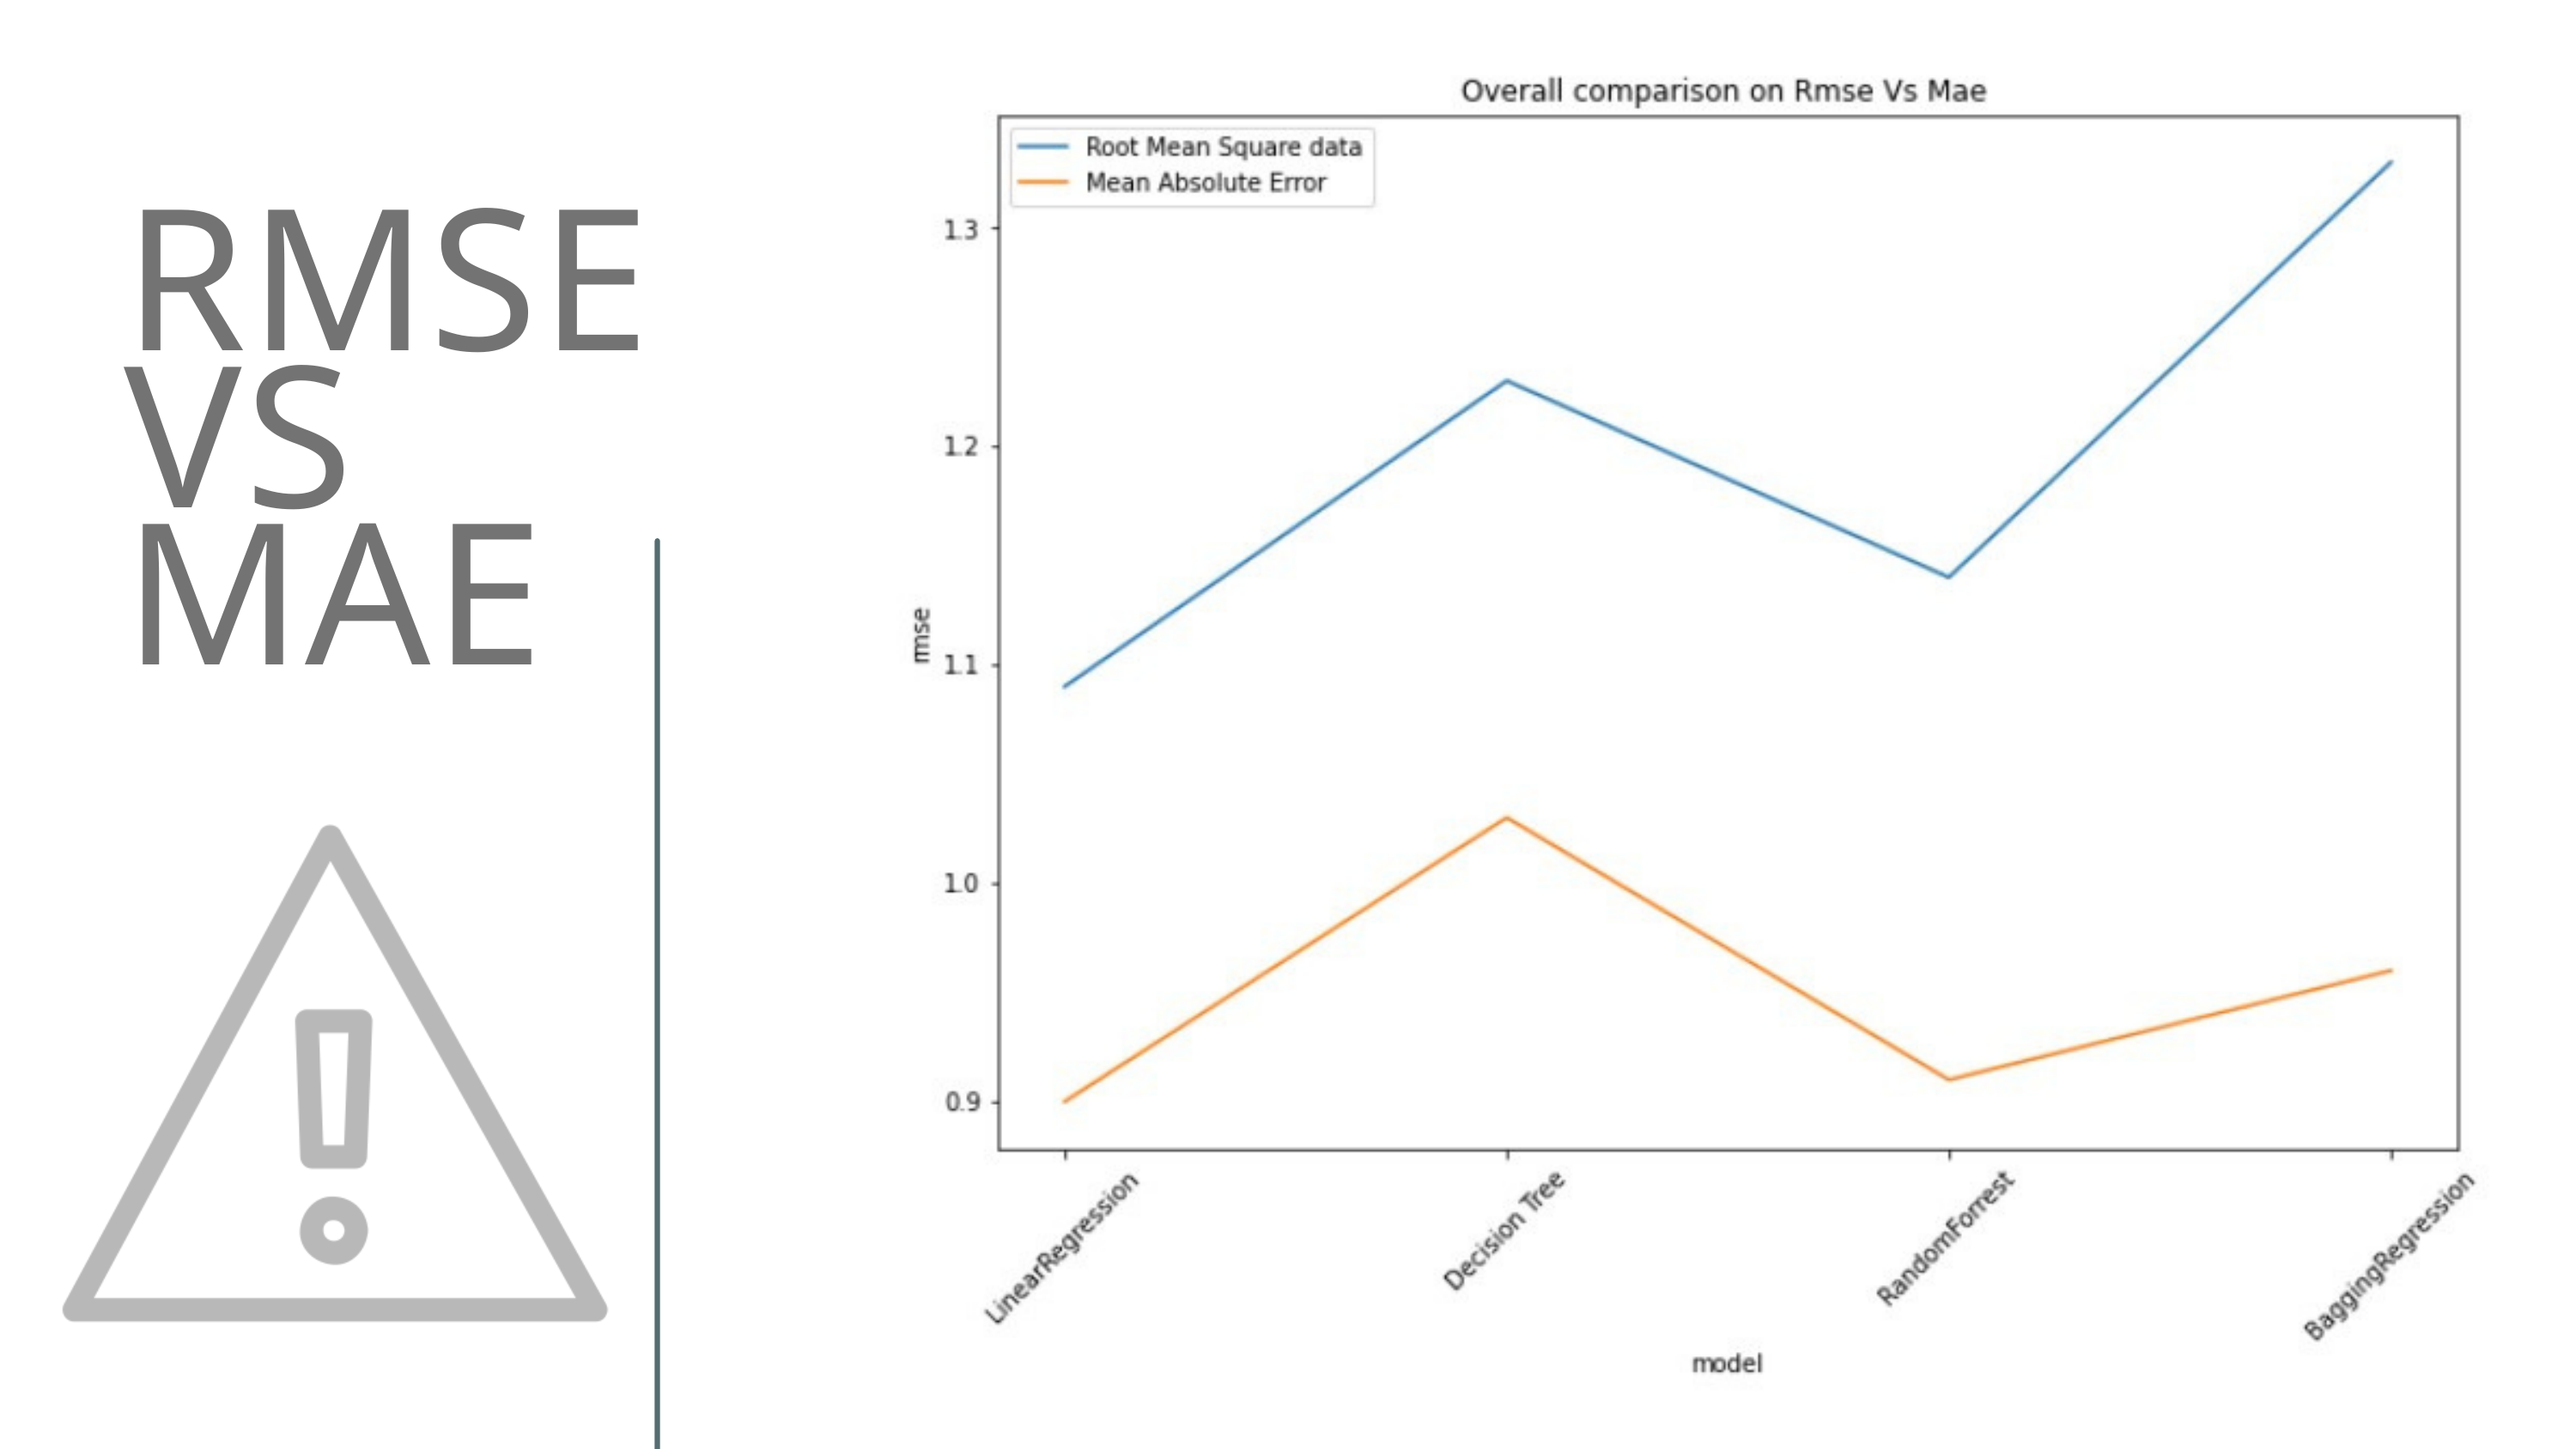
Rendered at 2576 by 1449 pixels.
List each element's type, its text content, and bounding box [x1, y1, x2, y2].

picture [60, 823, 614, 1330]
text_box RMSE VS MAE [125, 232, 877, 705]
picture [881, 58, 2576, 1410]
